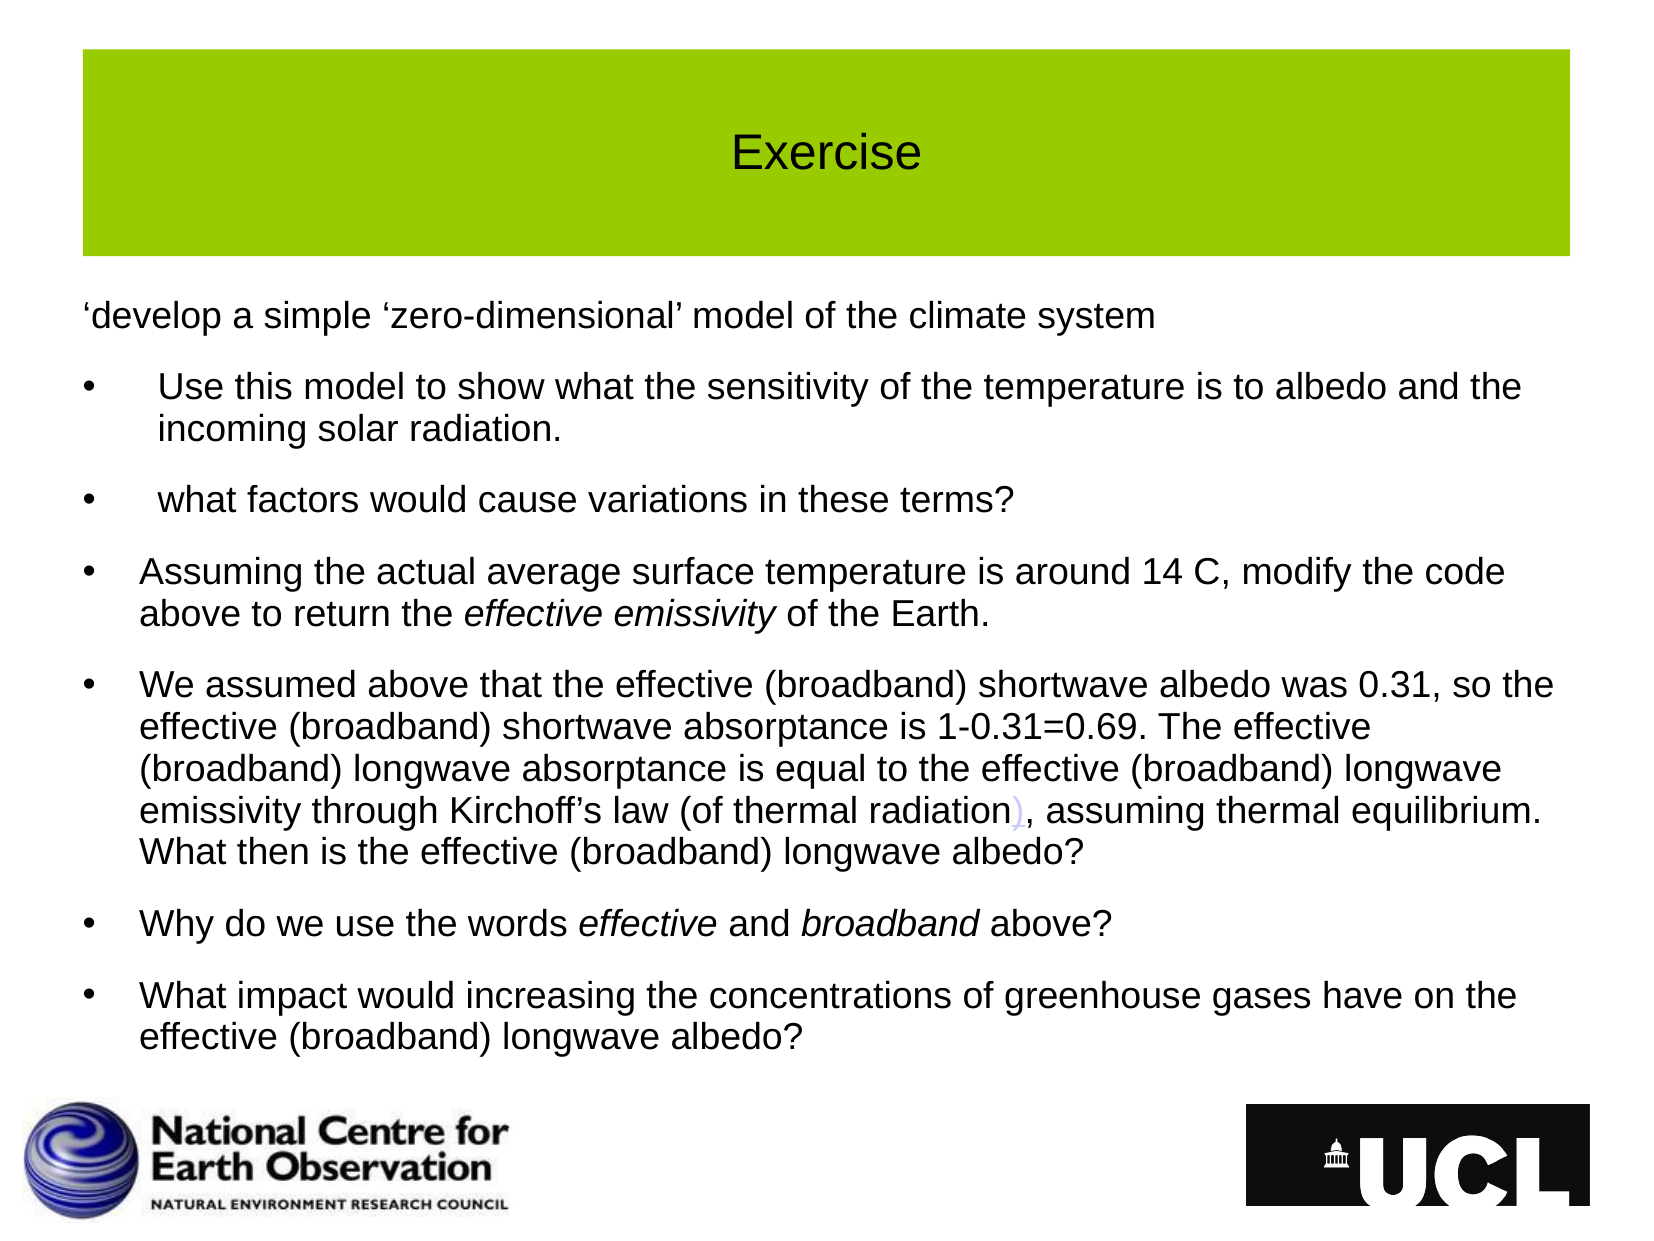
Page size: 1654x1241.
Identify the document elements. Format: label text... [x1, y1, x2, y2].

title Exercise [82, 49, 1571, 257]
picture [23, 1097, 513, 1223]
list ‘develop a simple ‘zero-dimensional’ model of the climate system Use this model to show what the sensitivity of the temperature is to albedo and the incoming solar radiation. what factors would cause variations in these terms? Assuming the actual average surface temperature is around 14 C, modify the code above to return the effective emissivity of the Earth. We assumed above that the effective (broadband) shortwave albedo was 0.31, so the effective (broadband) shortwave absorptance is 1-0.31=0.69. The effective (broadband) longwave absorptance is equal to the effective (broadband) longwave emissivity through Kirchoff’s law (of thermal radiation), assuming thermal equilibrium. What then is the effective (broadband) longwave albedo? Why do we use the words effective and broadband above? What impact would increasing the concentrations of greenhouse gases have on the effective (broadband) longwave albedo? [82, 290, 1571, 1109]
picture [1246, 1104, 1590, 1206]
